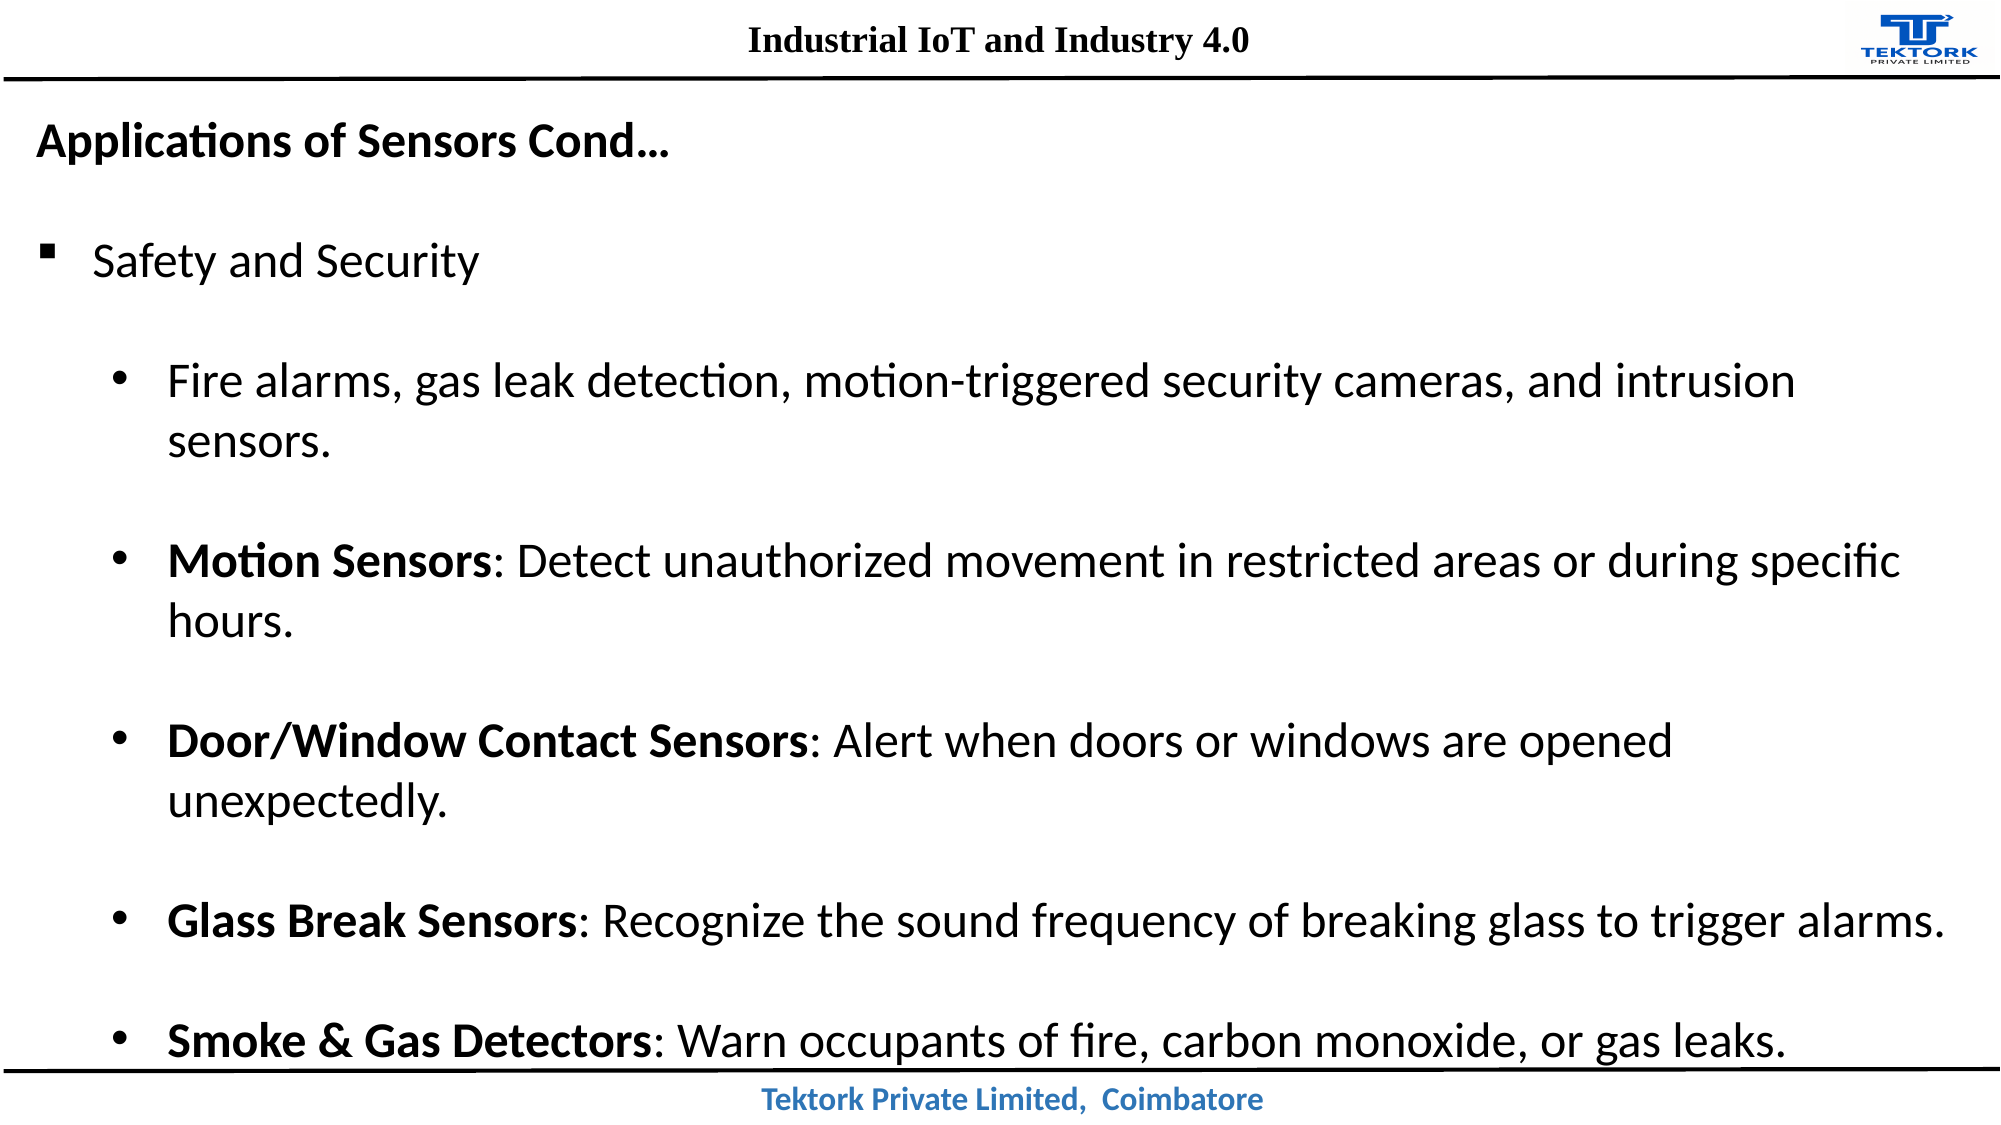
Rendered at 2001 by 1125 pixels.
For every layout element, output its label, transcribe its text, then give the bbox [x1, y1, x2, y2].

text_box Industrial IoT and Industry 4.0 [732, 7, 1267, 68]
picture [1845, 1, 1995, 77]
text_box Applications of Sensors Cond… Safety and Security Fire alarms, gas leak detection, motion-triggered security cameras, and intrusion sensors. Motion Sensors: Detect unauthorized movement in restricted areas or during specific hours. Door/Window Contact Sensors: Alert when doors or windows are opened unexpectedly. Glass Break Sensors: Recognize the sound frequency of breaking glass to trigger alarms. Smoke & Gas Detectors: Warn occupants of fire, carbon monoxide, or gas leaks. [21, 100, 1975, 1069]
text_box Tektork Private Limited, Coimbatore [419, 1075, 1608, 1125]
